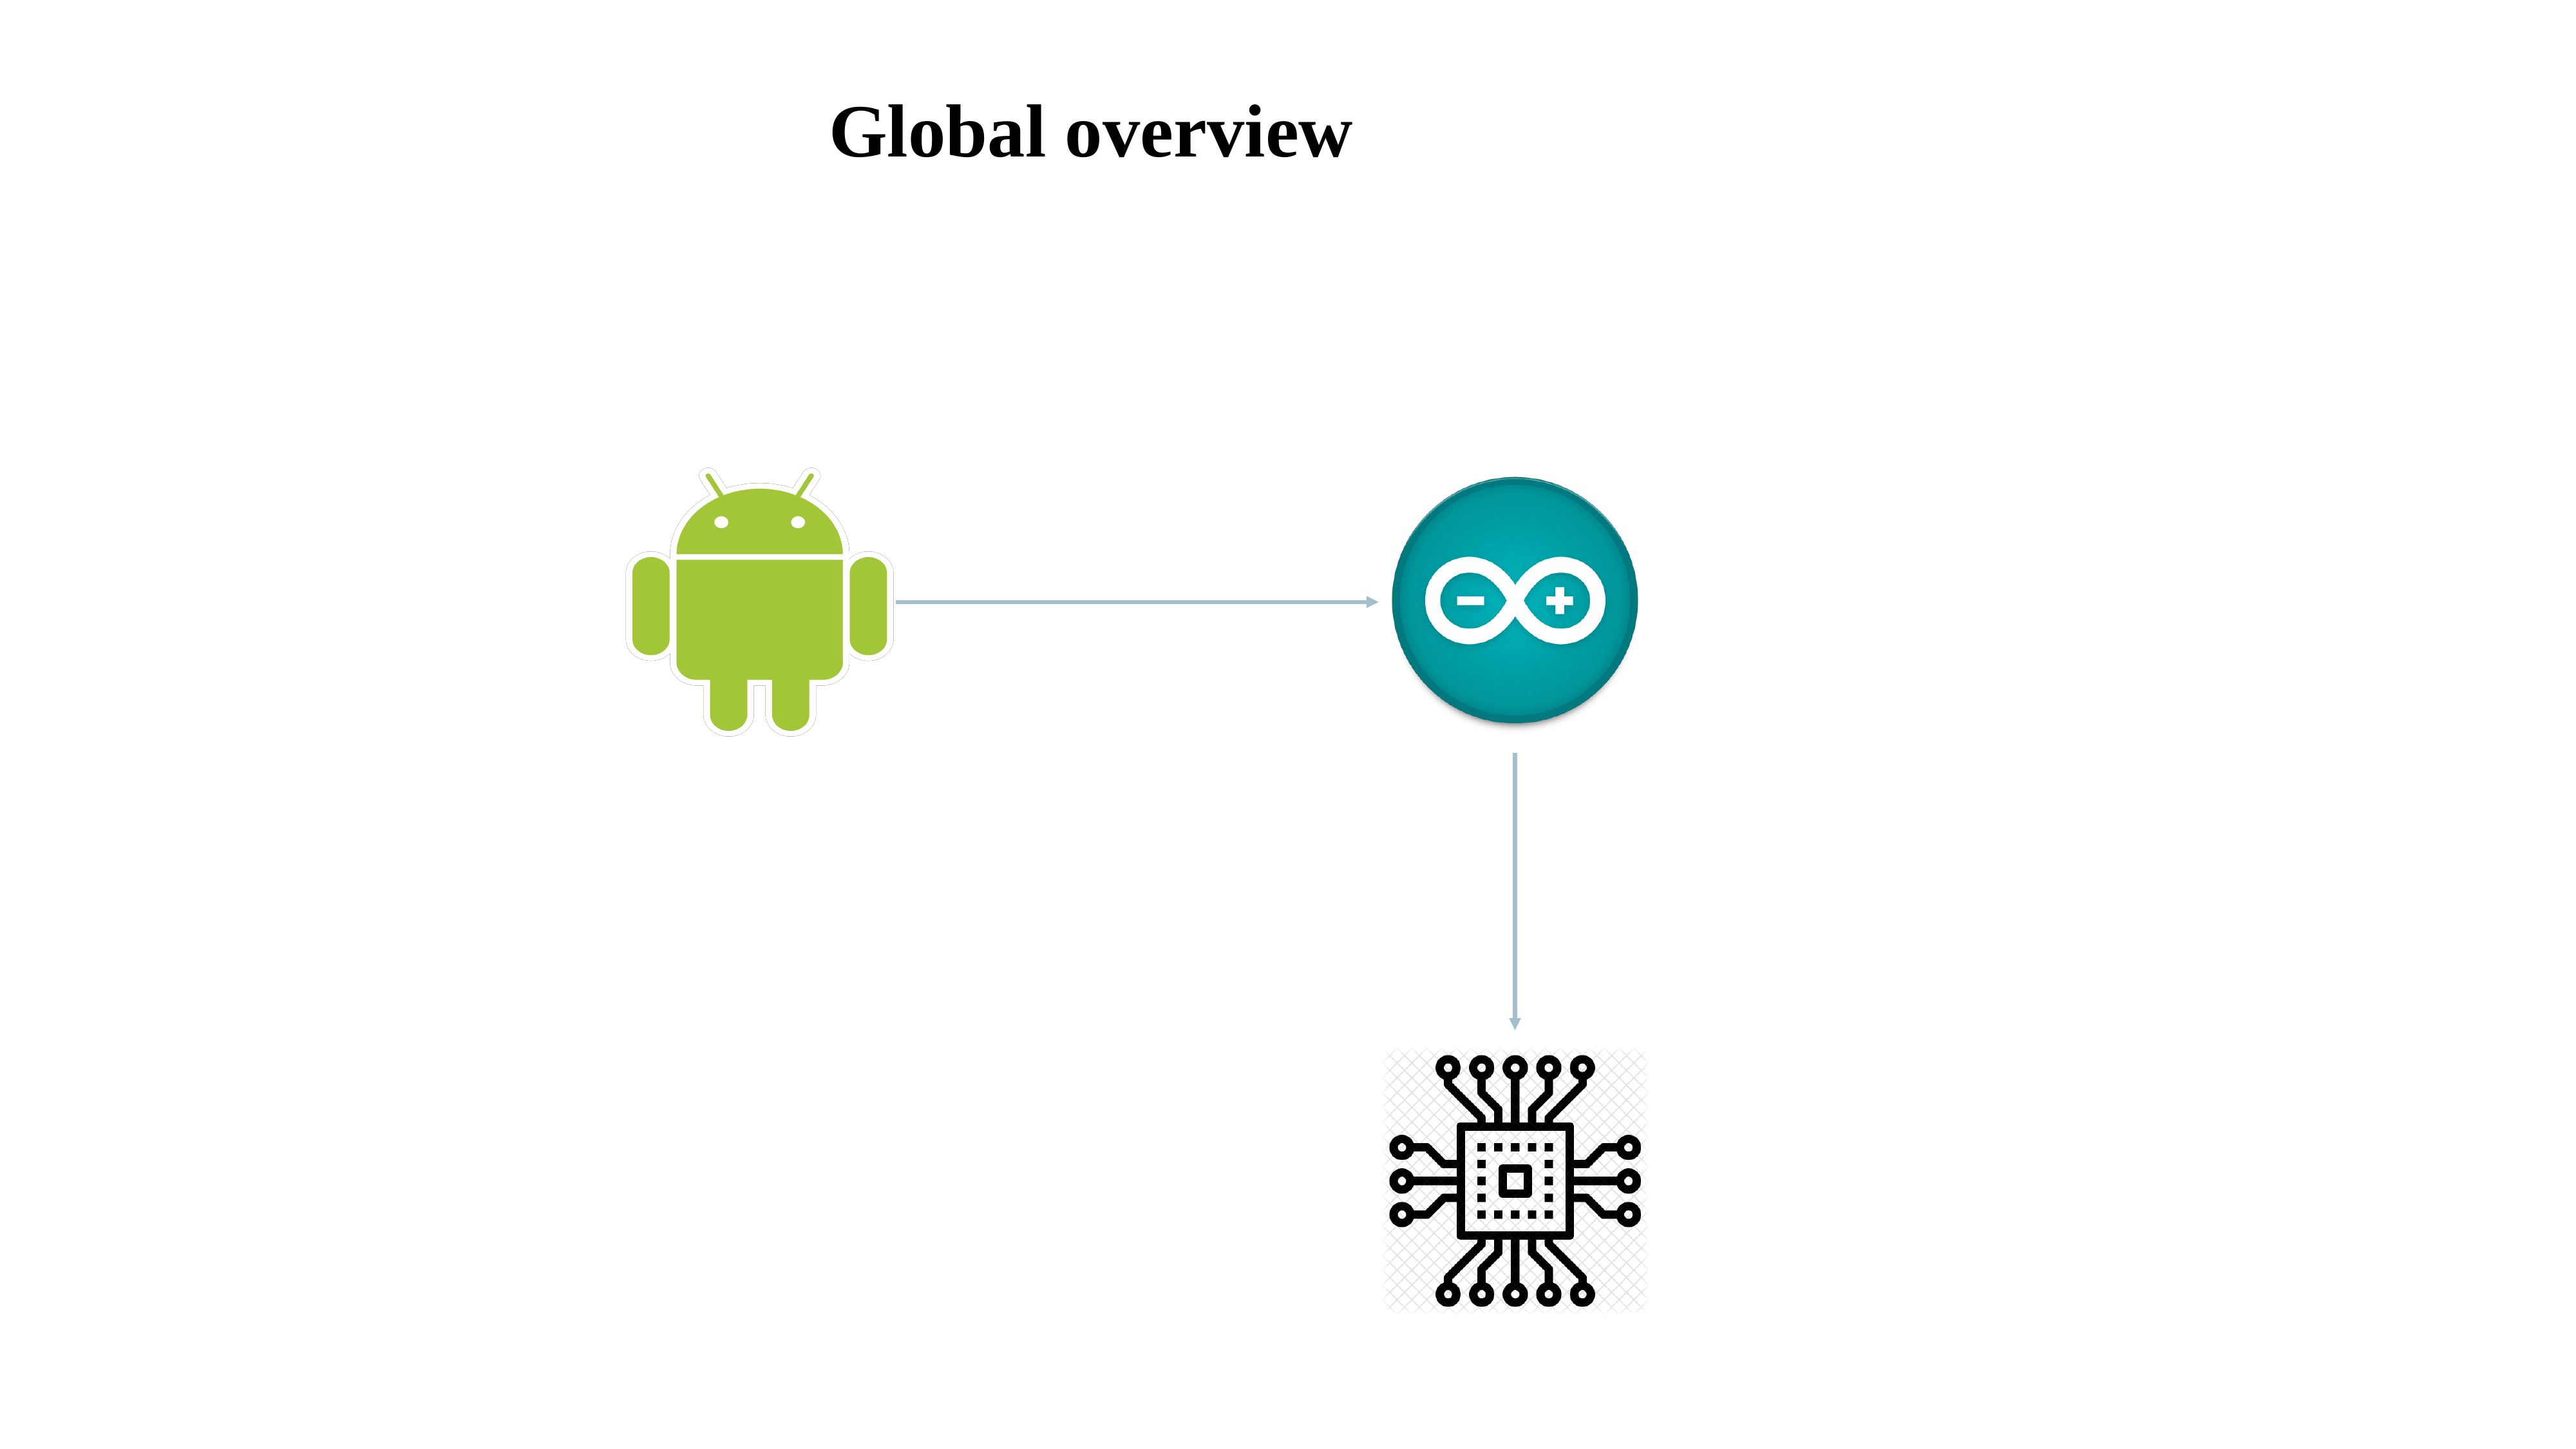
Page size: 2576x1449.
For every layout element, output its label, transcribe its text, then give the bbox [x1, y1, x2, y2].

text_box [1511, 752, 1519, 1030]
text_box Global overview [823, 76, 1379, 178]
text_box [896, 598, 1379, 607]
picture [1380, 468, 1650, 737]
picture [625, 468, 895, 737]
picture [1380, 1046, 1650, 1316]
